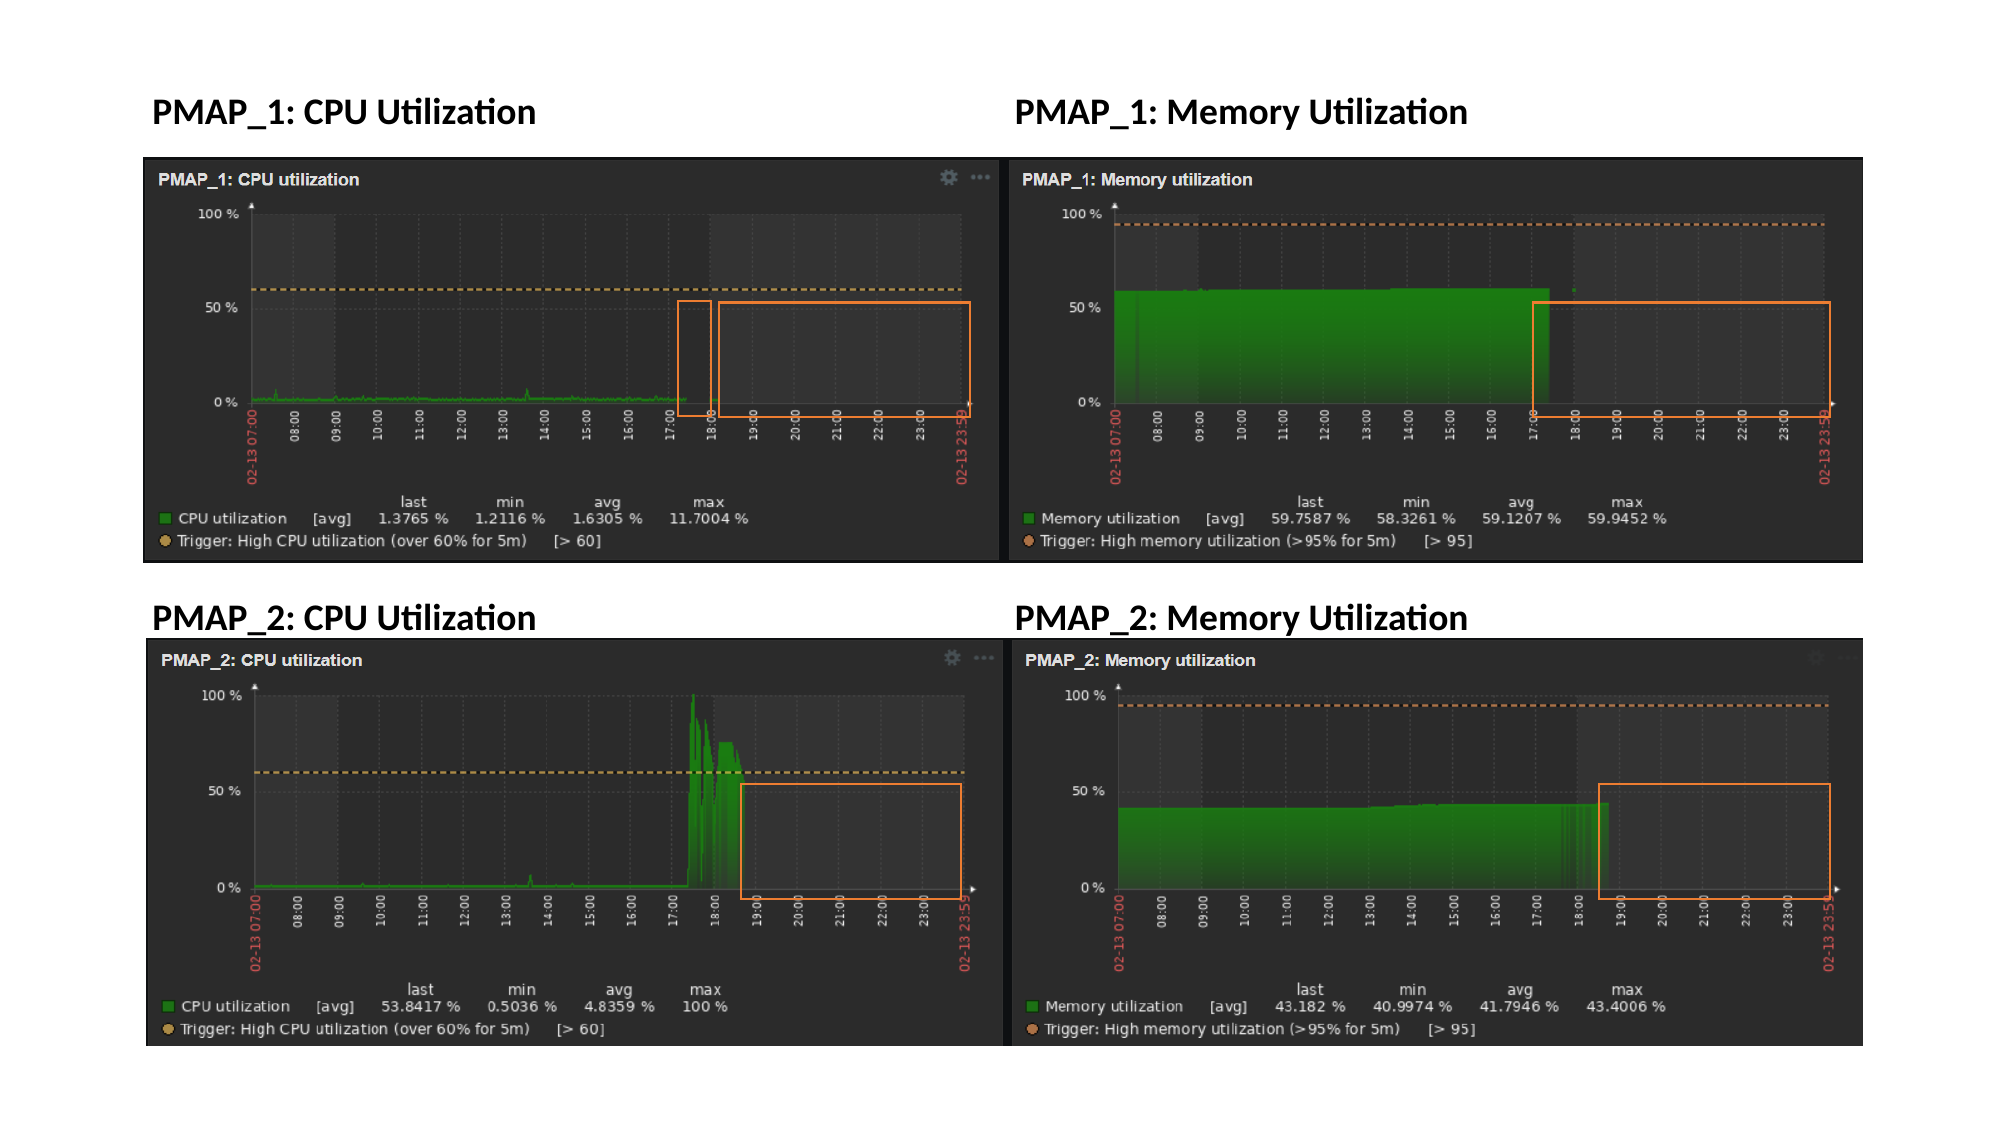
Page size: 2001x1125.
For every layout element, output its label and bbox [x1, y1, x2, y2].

picture [146, 646, 1863, 1046]
text_box [137, 585, 1863, 646]
picture [143, 157, 1863, 563]
text_box [137, 79, 1863, 141]
